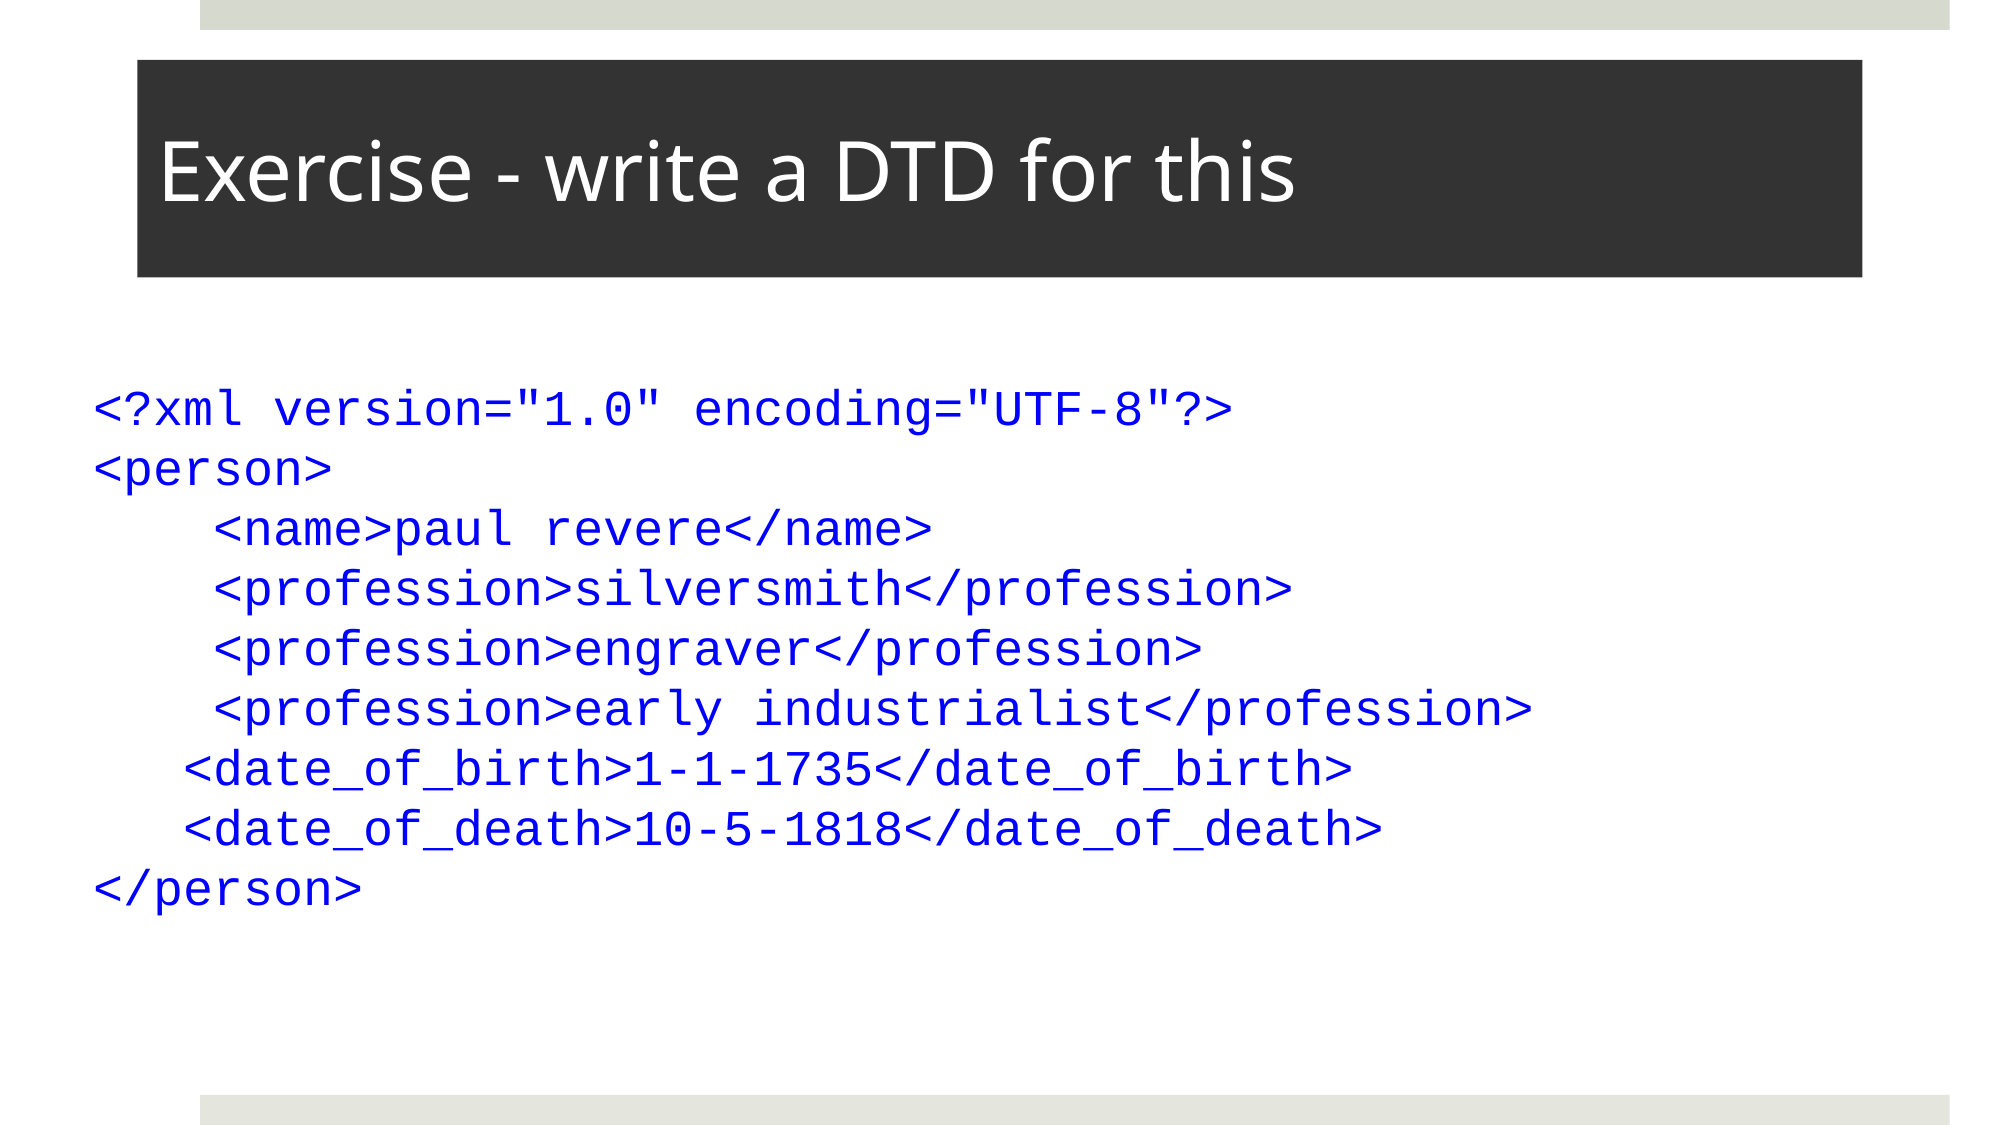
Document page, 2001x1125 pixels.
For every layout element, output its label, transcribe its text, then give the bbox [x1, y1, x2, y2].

list <?xml version="1.0" encoding="UTF-8"?> <person> <name>paul revere</name> <profession>silversmith</profession> <profession>engraver</profession> <profession>early industrialist</profession> <date_of_birth>1-1-1735</date_of_birth> <date_of_death>10-5-1818</date_of_death> </person> [42, 355, 1964, 925]
title Exercise - write a DTD for this [137, 59, 1863, 278]
